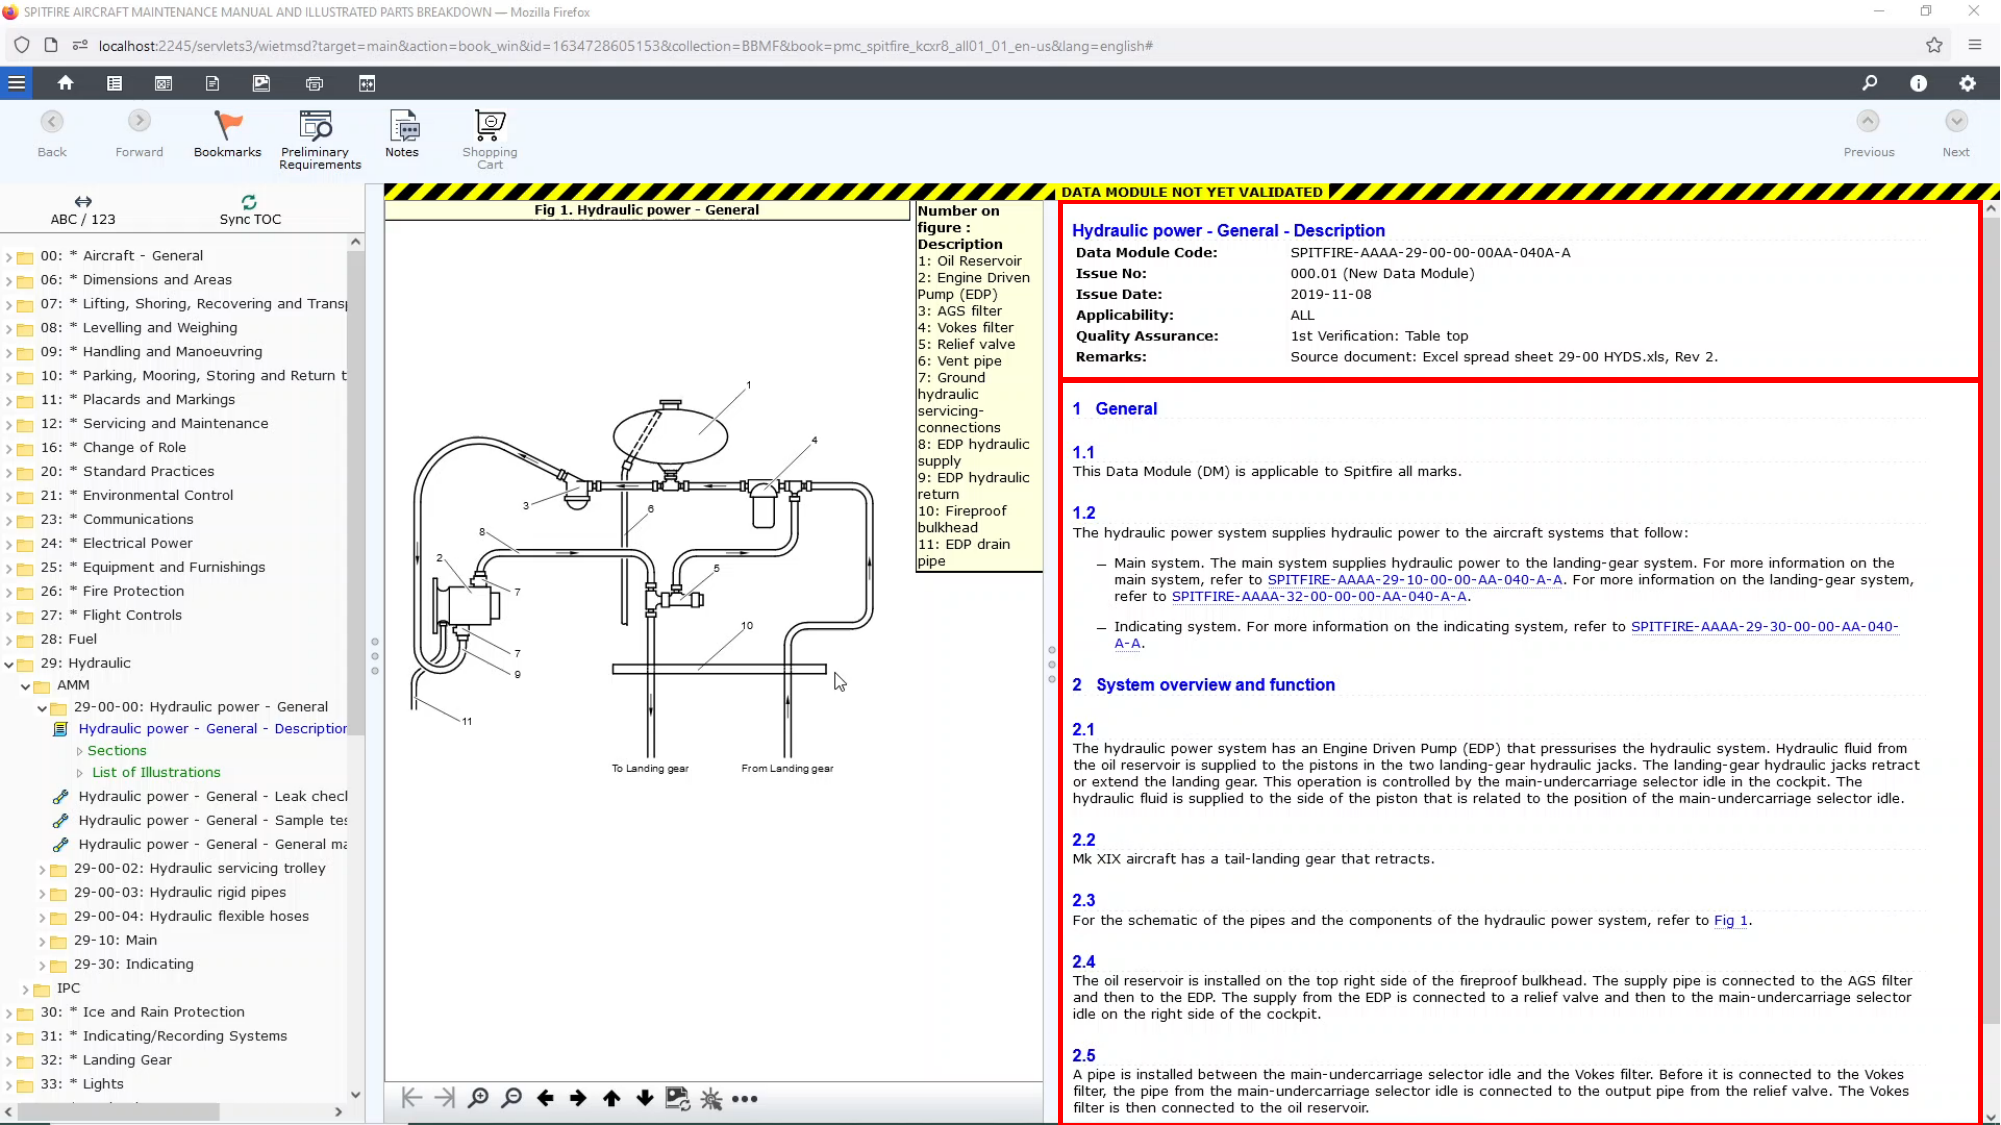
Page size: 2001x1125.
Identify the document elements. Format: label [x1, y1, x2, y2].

text_box [0, 0, 2000, 1125]
